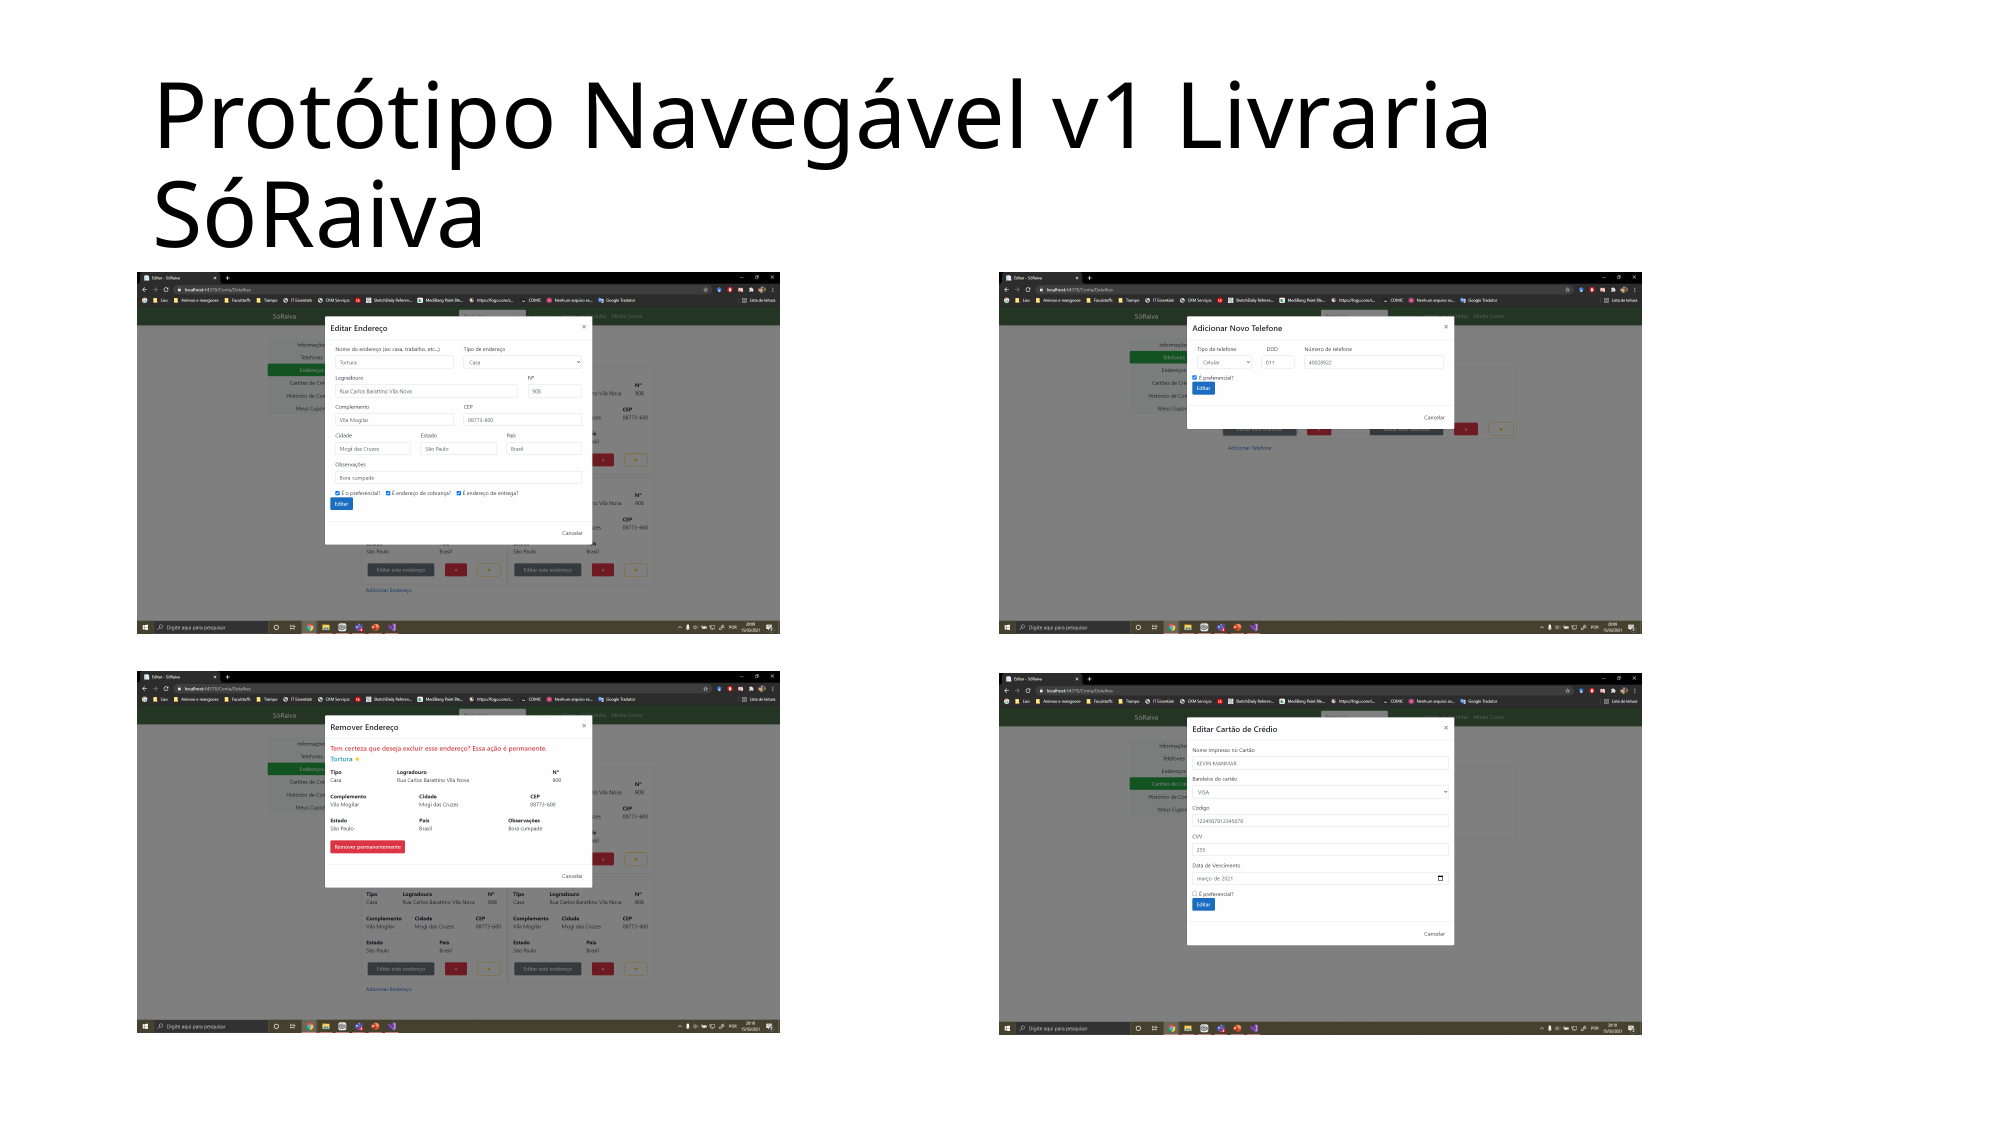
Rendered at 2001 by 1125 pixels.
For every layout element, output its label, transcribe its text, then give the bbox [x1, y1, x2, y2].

title Protótipo Navegável v1 Livraria SóRaiva [137, 59, 1863, 278]
picture [137, 272, 780, 634]
picture [999, 673, 1642, 1035]
picture [999, 272, 1642, 634]
picture [137, 671, 780, 1033]
